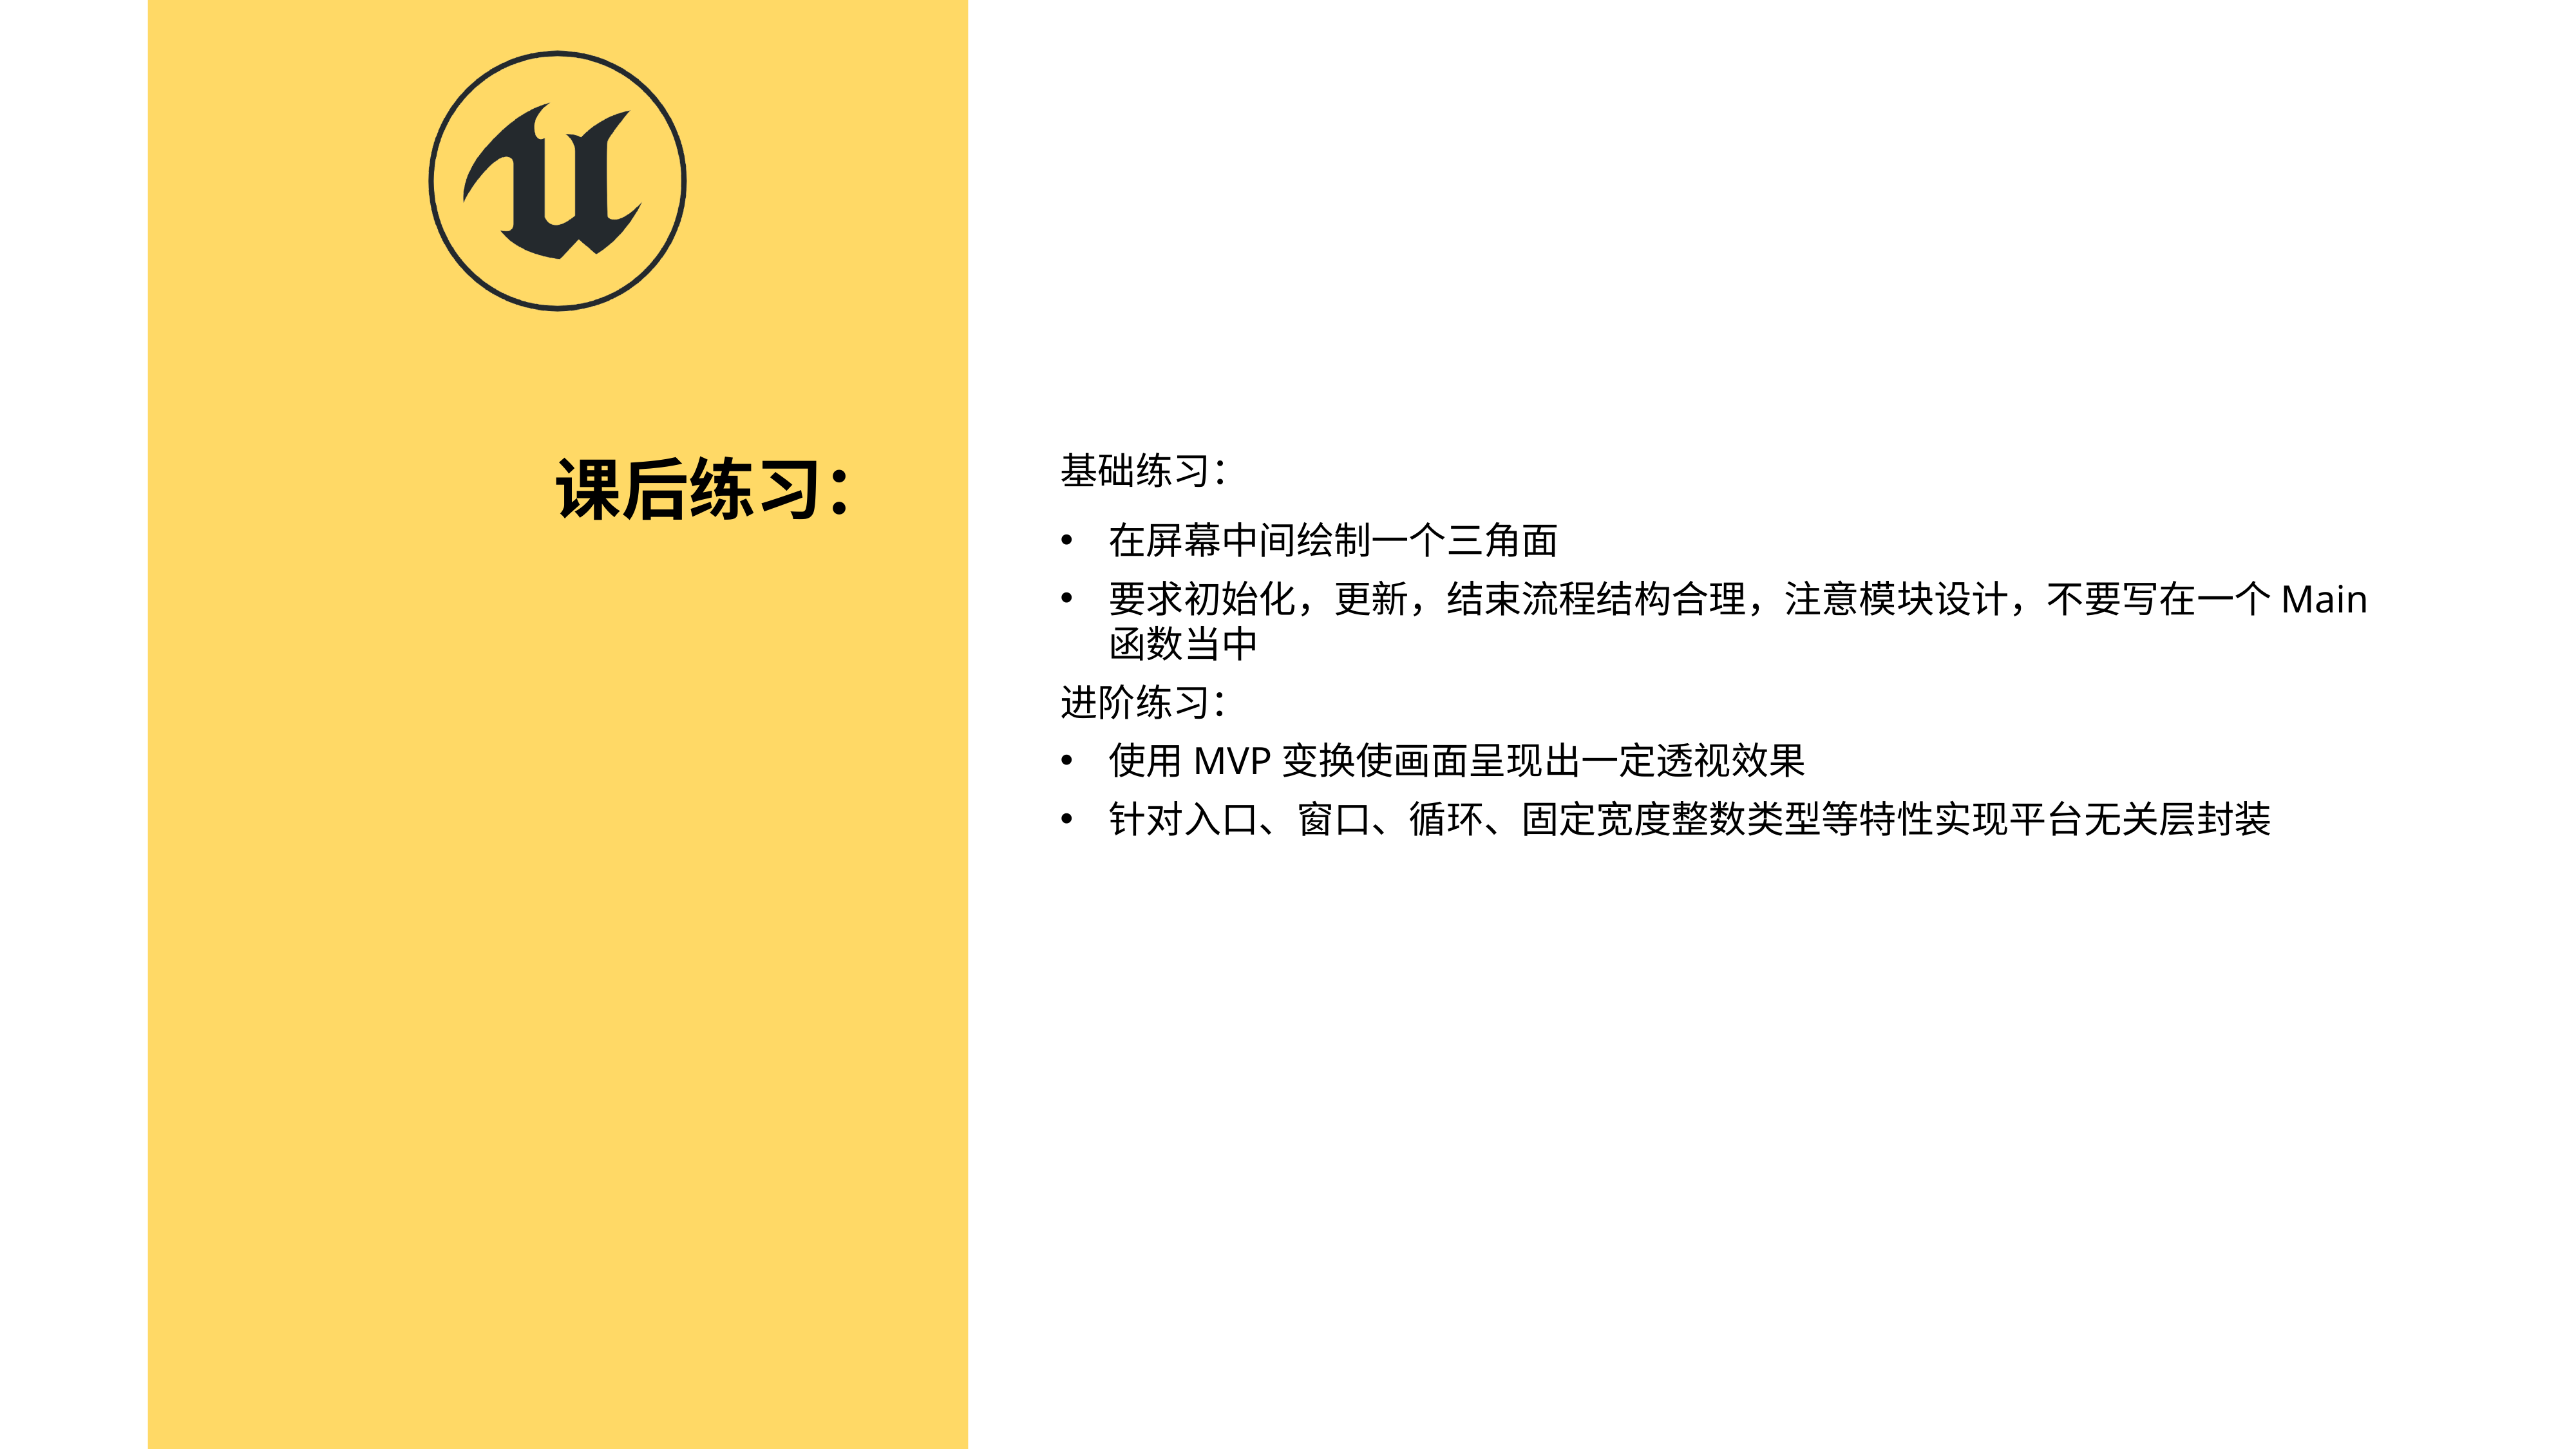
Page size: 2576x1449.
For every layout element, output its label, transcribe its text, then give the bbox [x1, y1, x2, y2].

text_box 基础练习： 在屏幕中间绘制一个三角面 要求初始化，更新，结束流程结构合理，注意模块设计，不要写在一个Main函数当中 进阶练习： 使用MVP变换使画面呈现出一定透视效果 针对入口、窗口、循环、固定宽度整数类型等特性实现平台无关层封装 [1055, 442, 2397, 905]
picture [419, 41, 697, 325]
text_box 课后练习： [201, 442, 896, 614]
text_box [147, 0, 969, 1449]
